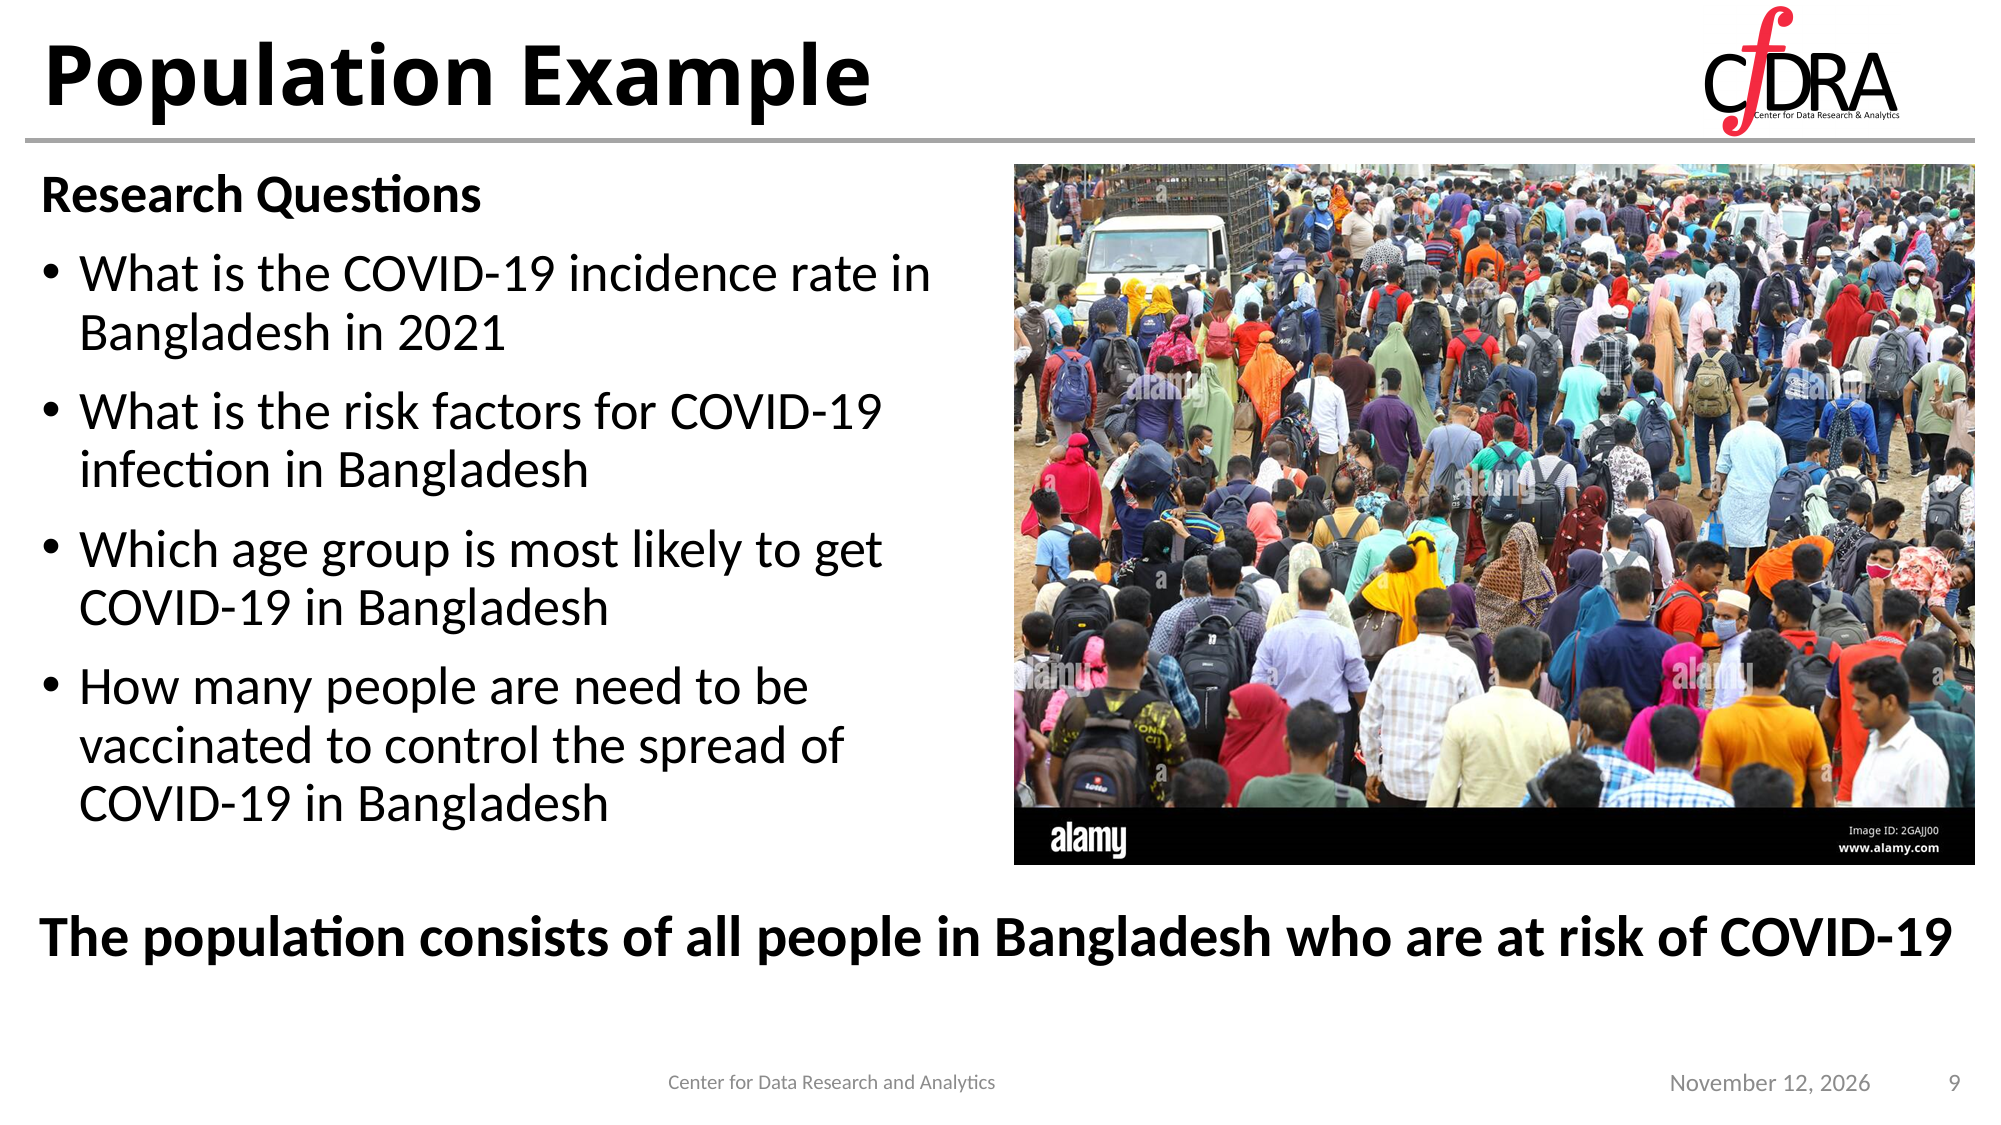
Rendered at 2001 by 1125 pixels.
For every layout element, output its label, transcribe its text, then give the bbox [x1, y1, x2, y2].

title Population Example [27, 20, 1692, 131]
footer Center for Data Research and Analytics [26, 1056, 1638, 1106]
list Research Questions What is the COVID-19 incidence rate in Bangladesh in 2021 What is the risk factors for COVID-19 infection in Bangladesh Which age group is most likely to get COVID-19 in Bangladesh How many people are need to be vaccinated to control the spread of COVID-19 in Bangladesh [26, 157, 989, 872]
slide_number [1654, 1056, 1891, 1107]
picture [1703, 5, 1901, 138]
slide_number 9 [1891, 1056, 1976, 1106]
list The population consists of all people in Bangladesh who are at risk of COVID-19 [24, 898, 1975, 1057]
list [1013, 164, 1975, 865]
